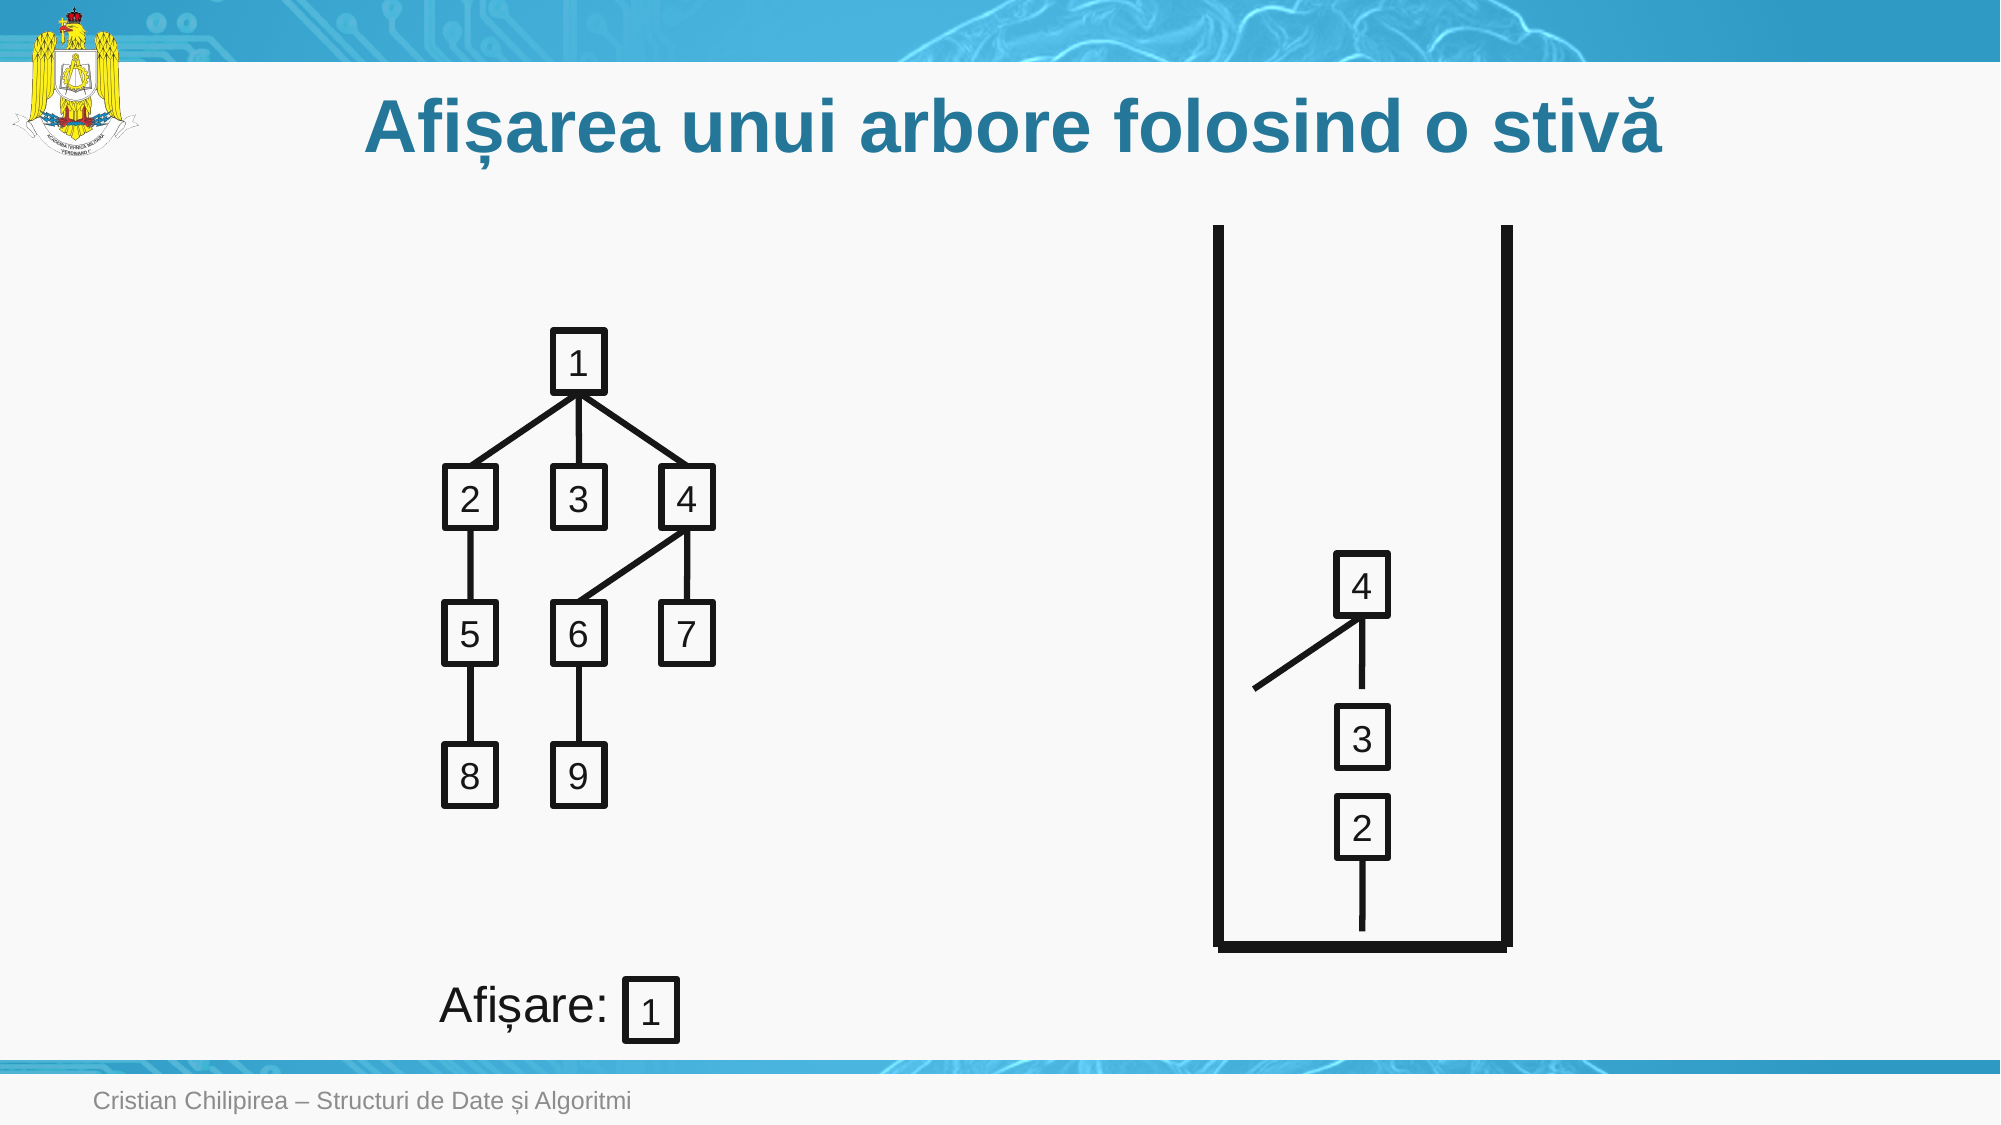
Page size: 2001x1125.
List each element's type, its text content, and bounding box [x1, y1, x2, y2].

text_box 2 [444, 466, 497, 529]
picture [0, 1060, 2000, 1074]
text_box 4 [1336, 553, 1388, 616]
text_box 1 [552, 330, 605, 392]
text_box 8 [444, 743, 497, 806]
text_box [578, 392, 688, 467]
text_box Afișare: [425, 965, 625, 1041]
text_box 1 [625, 979, 677, 1042]
text_box 2 [1336, 795, 1389, 858]
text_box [470, 392, 578, 467]
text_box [1253, 615, 1363, 690]
text_box 9 [552, 743, 605, 806]
text_box 3 [1336, 706, 1389, 769]
text_box 6 [552, 601, 605, 664]
title Afișarea unui arbore folosind o stivă [150, 76, 1876, 180]
text_box 4 [661, 466, 713, 529]
picture [0, 0, 2000, 156]
footer Cristian Chilipirea – Structuri de Date și Algoritmi [77, 1073, 1338, 1125]
text_box 3 [553, 467, 605, 529]
text_box 5 [444, 601, 497, 664]
text_box 7 [661, 601, 713, 664]
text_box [578, 528, 688, 602]
